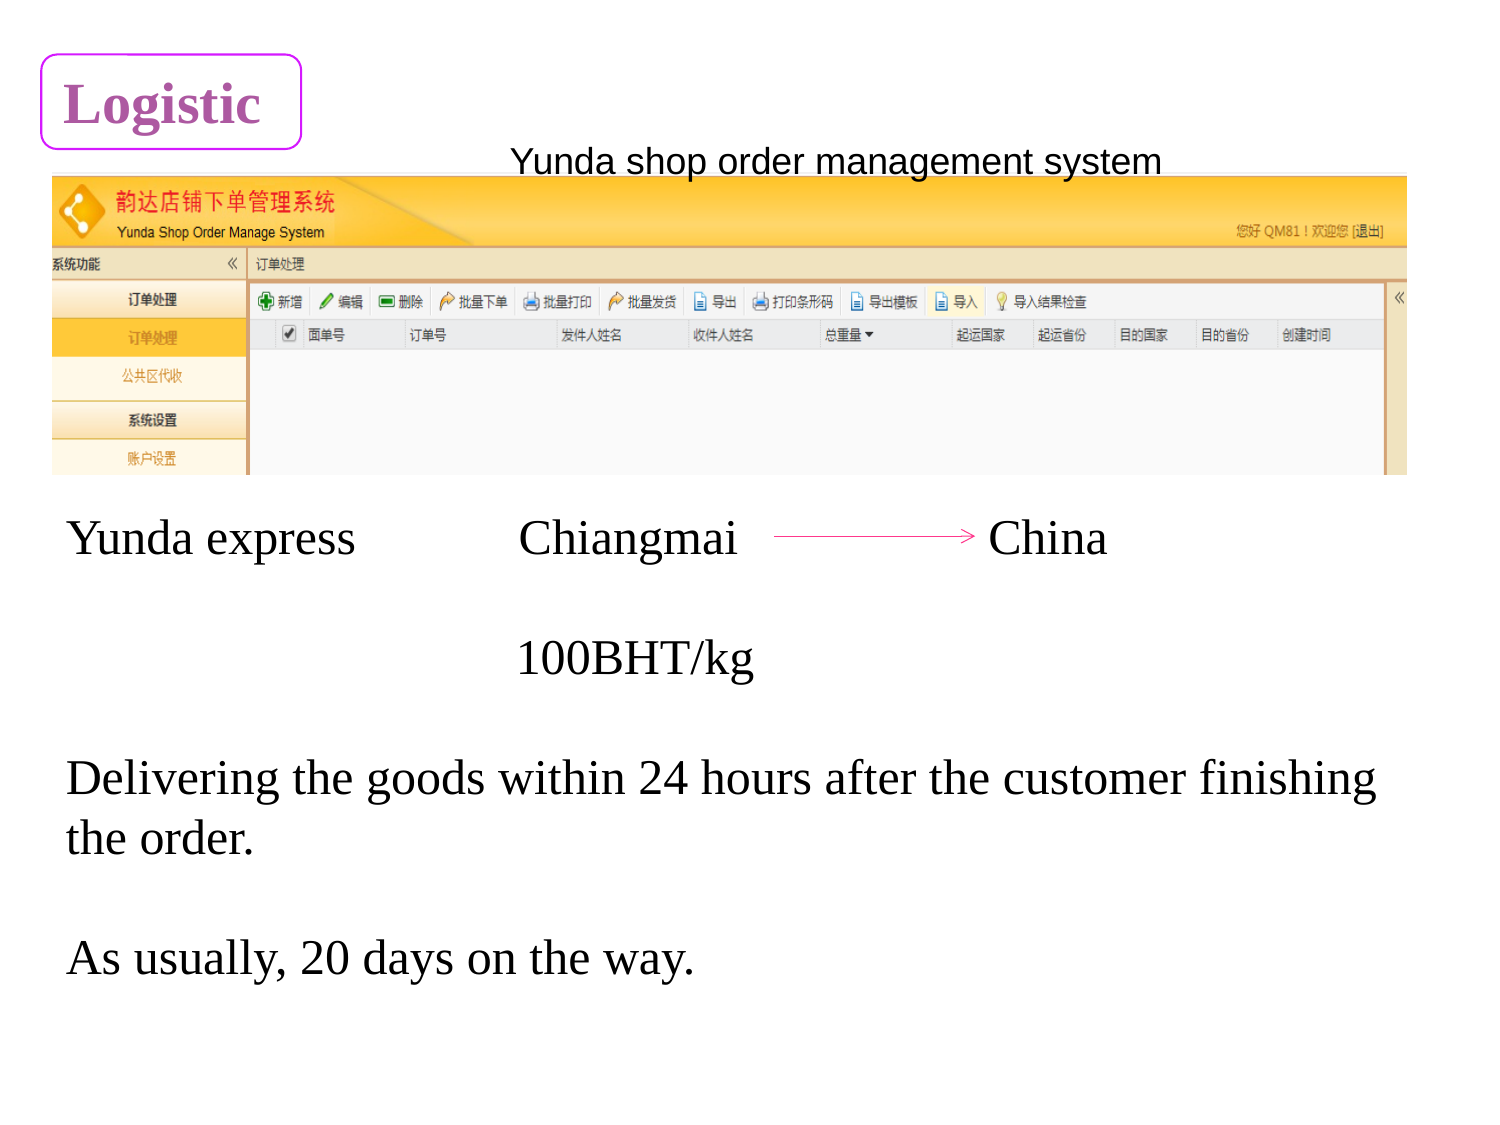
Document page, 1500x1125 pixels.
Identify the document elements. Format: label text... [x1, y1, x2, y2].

text_box Yunda express Chiangmai China 100BHT/kg Delivering the goods within 24 hours after the customer finishing the order. As usually, 20 days on the way. [51, 496, 1449, 992]
text_box [40, 53, 303, 151]
title Logistic [0, 35, 363, 164]
text_box Yunda shop order management system [494, 129, 1329, 163]
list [52, 163, 1407, 475]
